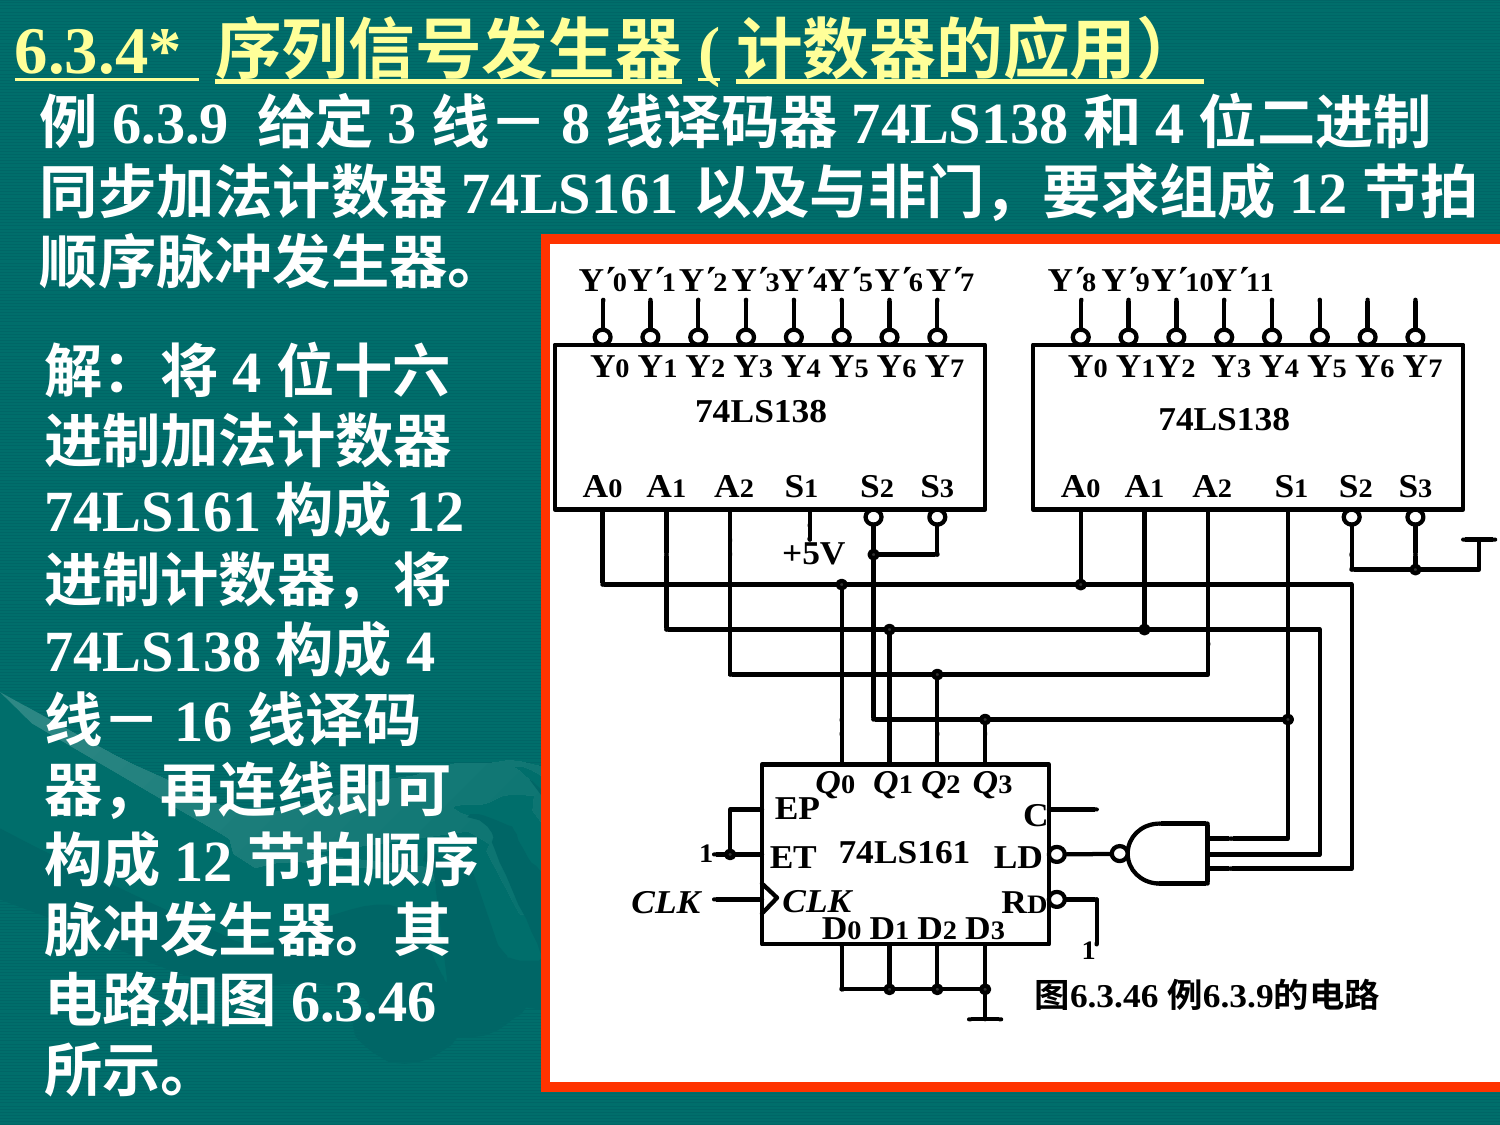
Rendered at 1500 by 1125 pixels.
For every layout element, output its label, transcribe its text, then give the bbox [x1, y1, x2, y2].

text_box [549, 243, 1500, 1083]
title 例6.3.9 给定3线－8线译码器74LS138和4位二进制同步加法计数器74LS161以及与非门，要求组成12节拍顺序脉冲发生器。 [24, 78, 1500, 315]
text_box 6.3.4* 序列信号发生器(计数器的应用） [0, 0, 1264, 88]
text_box 解：将4位十六进制加法计数器74LS161构成12进制计数器，将74LS138构成4线－16线译码器，再连线即可构成12节拍顺序脉冲发生器。其电路如图6.3.46所示。 [29, 326, 514, 1111]
